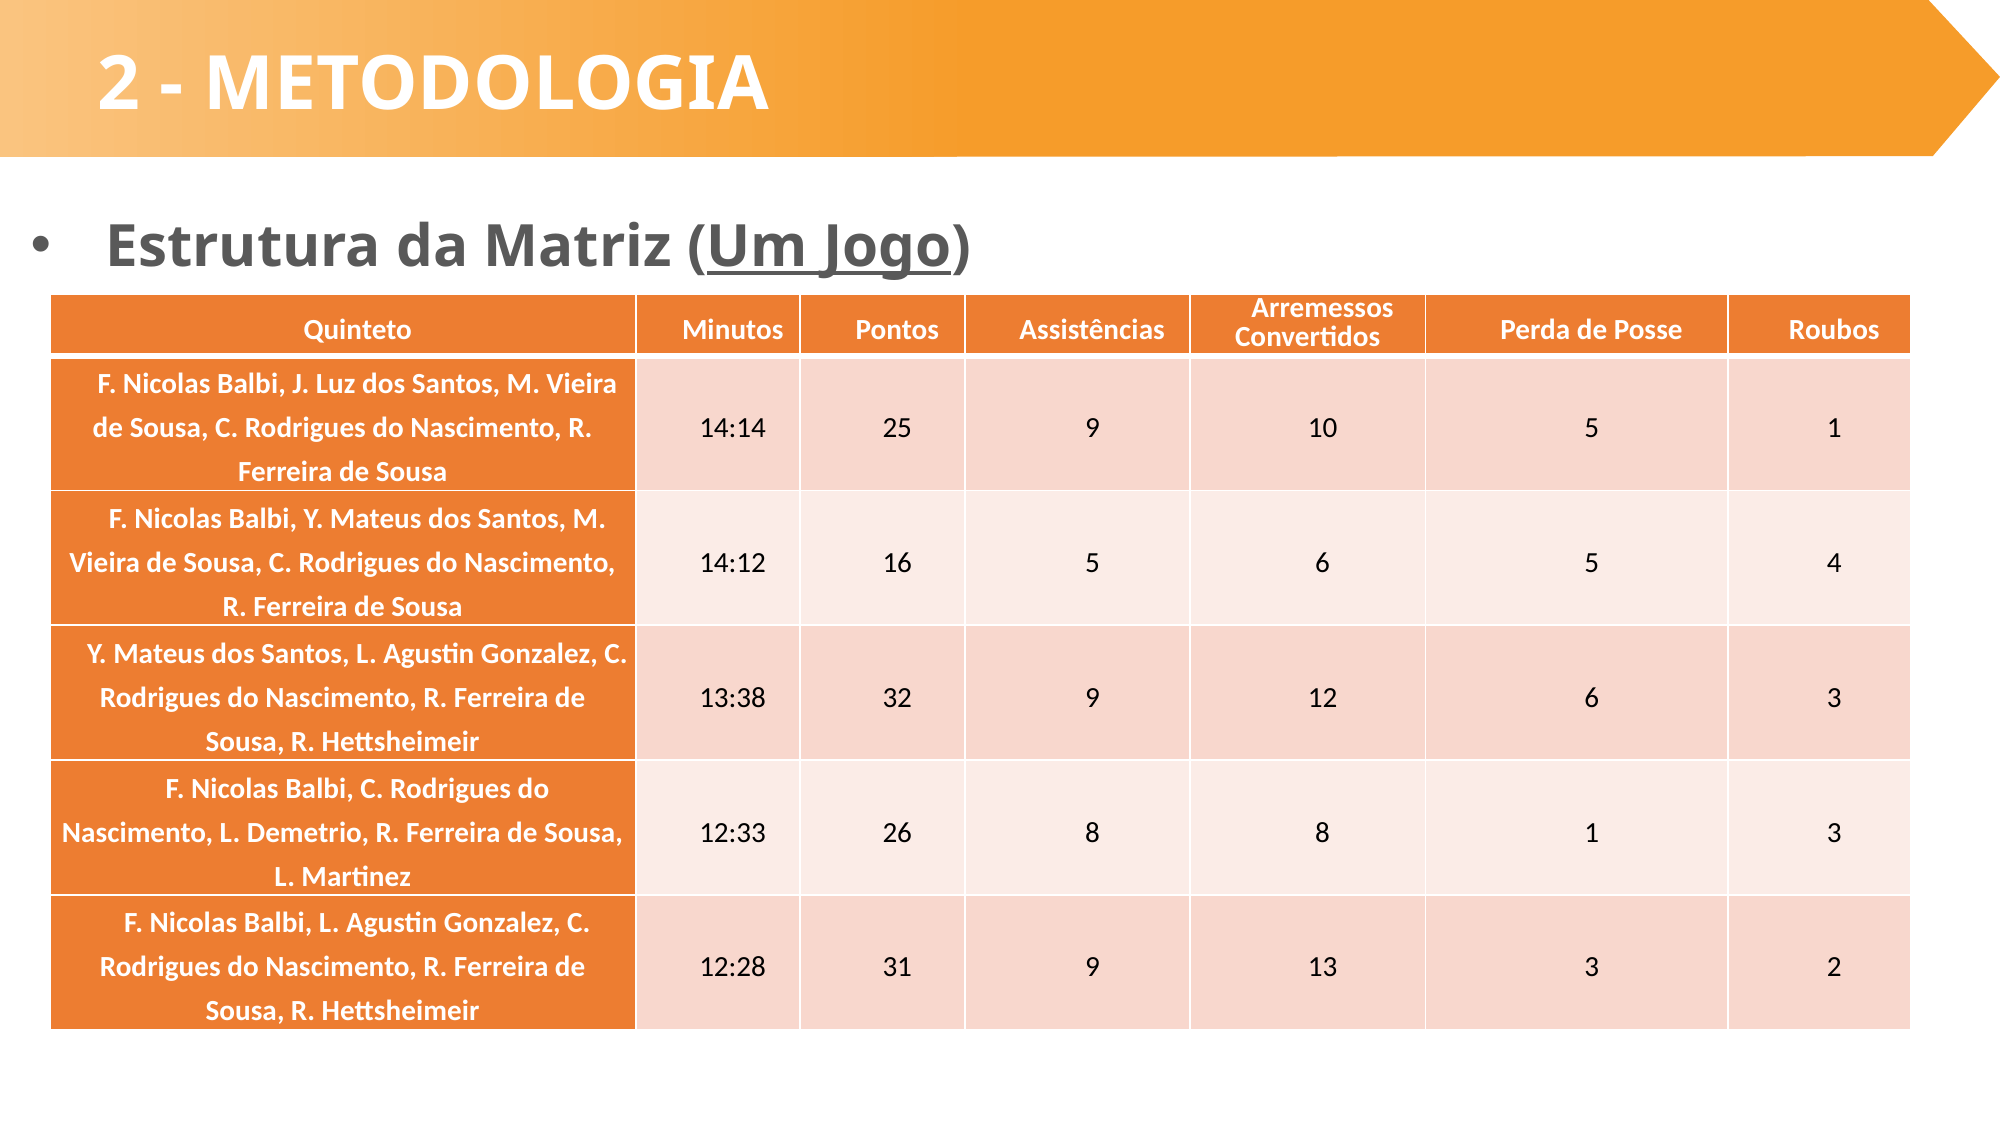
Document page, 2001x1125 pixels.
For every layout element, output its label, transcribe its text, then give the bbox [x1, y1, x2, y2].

table_cell 5 [1426, 359, 1727, 490]
table_cell 5 [966, 491, 1189, 624]
table_cell 12:33 [637, 761, 799, 894]
table_cell F. Nicolas Balbi, C. Rodrigues do Nascimento, L. Demetrio, R. Ferreira de Sousa, L. Martinez [51, 761, 635, 894]
table_header Arremessos Convertidos [1191, 295, 1425, 353]
table_cell 4 [1729, 491, 1910, 624]
table_cell 13 [1191, 896, 1425, 1029]
text_box 2 - METODOLOGIA [82, 37, 1883, 144]
table_cell 9 [966, 626, 1189, 759]
table_cell 25 [801, 359, 964, 490]
table_cell 8 [1191, 761, 1425, 894]
text_box Estrutura da Matriz (Um Jogo) [15, 200, 1328, 286]
table_cell F. Nicolas Balbi, L. Agustin Gonzalez, C. Rodrigues do Nascimento, R. Ferreira de Sousa, R. Hettsheimeir [51, 896, 635, 1029]
table_cell 9 [966, 896, 1189, 1029]
table_cell 31 [801, 896, 964, 1029]
table_cell 2 [1729, 896, 1910, 1029]
table_cell F. Nicolas Balbi, Y. Mateus dos Santos, M. Vieira de Sousa, C. Rodrigues do Nascimento, R. Ferreira de Sousa [51, 491, 635, 624]
table_header Quinteto [51, 295, 635, 353]
table_cell 8 [966, 761, 1189, 894]
text_box [0, 0, 2000, 158]
table_cell 14:14 [637, 359, 799, 490]
table_cell 6 [1191, 491, 1425, 624]
table_header Minutos [637, 295, 799, 353]
table_cell 3 [1729, 626, 1910, 759]
table_header Roubos [1729, 295, 1910, 353]
table_cell 9 [966, 359, 1189, 490]
table_header Pontos [801, 295, 964, 353]
table_cell 3 [1426, 896, 1727, 1029]
table_cell 12 [1191, 626, 1425, 759]
table_cell 16 [801, 491, 964, 624]
table_header Perda de Posse [1426, 295, 1727, 353]
table_cell 6 [1426, 626, 1727, 759]
table_cell F. Nicolas Balbi, J. Luz dos Santos, M. Vieira de Sousa, C. Rodrigues do Nascimento, R. Ferreira de Sousa [51, 359, 635, 490]
table_cell 26 [801, 761, 964, 894]
table_cell 14:12 [637, 491, 799, 624]
table_cell 32 [801, 626, 964, 759]
table_cell 5 [1426, 491, 1727, 624]
table_cell 12:28 [637, 896, 799, 1029]
table_cell 10 [1191, 359, 1425, 490]
table_cell Y. Mateus dos Santos, L. Agustin Gonzalez, C. Rodrigues do Nascimento, R. Ferreira de Sousa, R. Hettsheimeir [51, 626, 635, 759]
table_cell 13:38 [637, 626, 799, 759]
table_cell 3 [1729, 761, 1910, 894]
table_header Assistências [966, 295, 1189, 353]
table_cell 1 [1729, 359, 1910, 490]
table_cell 1 [1426, 761, 1727, 894]
